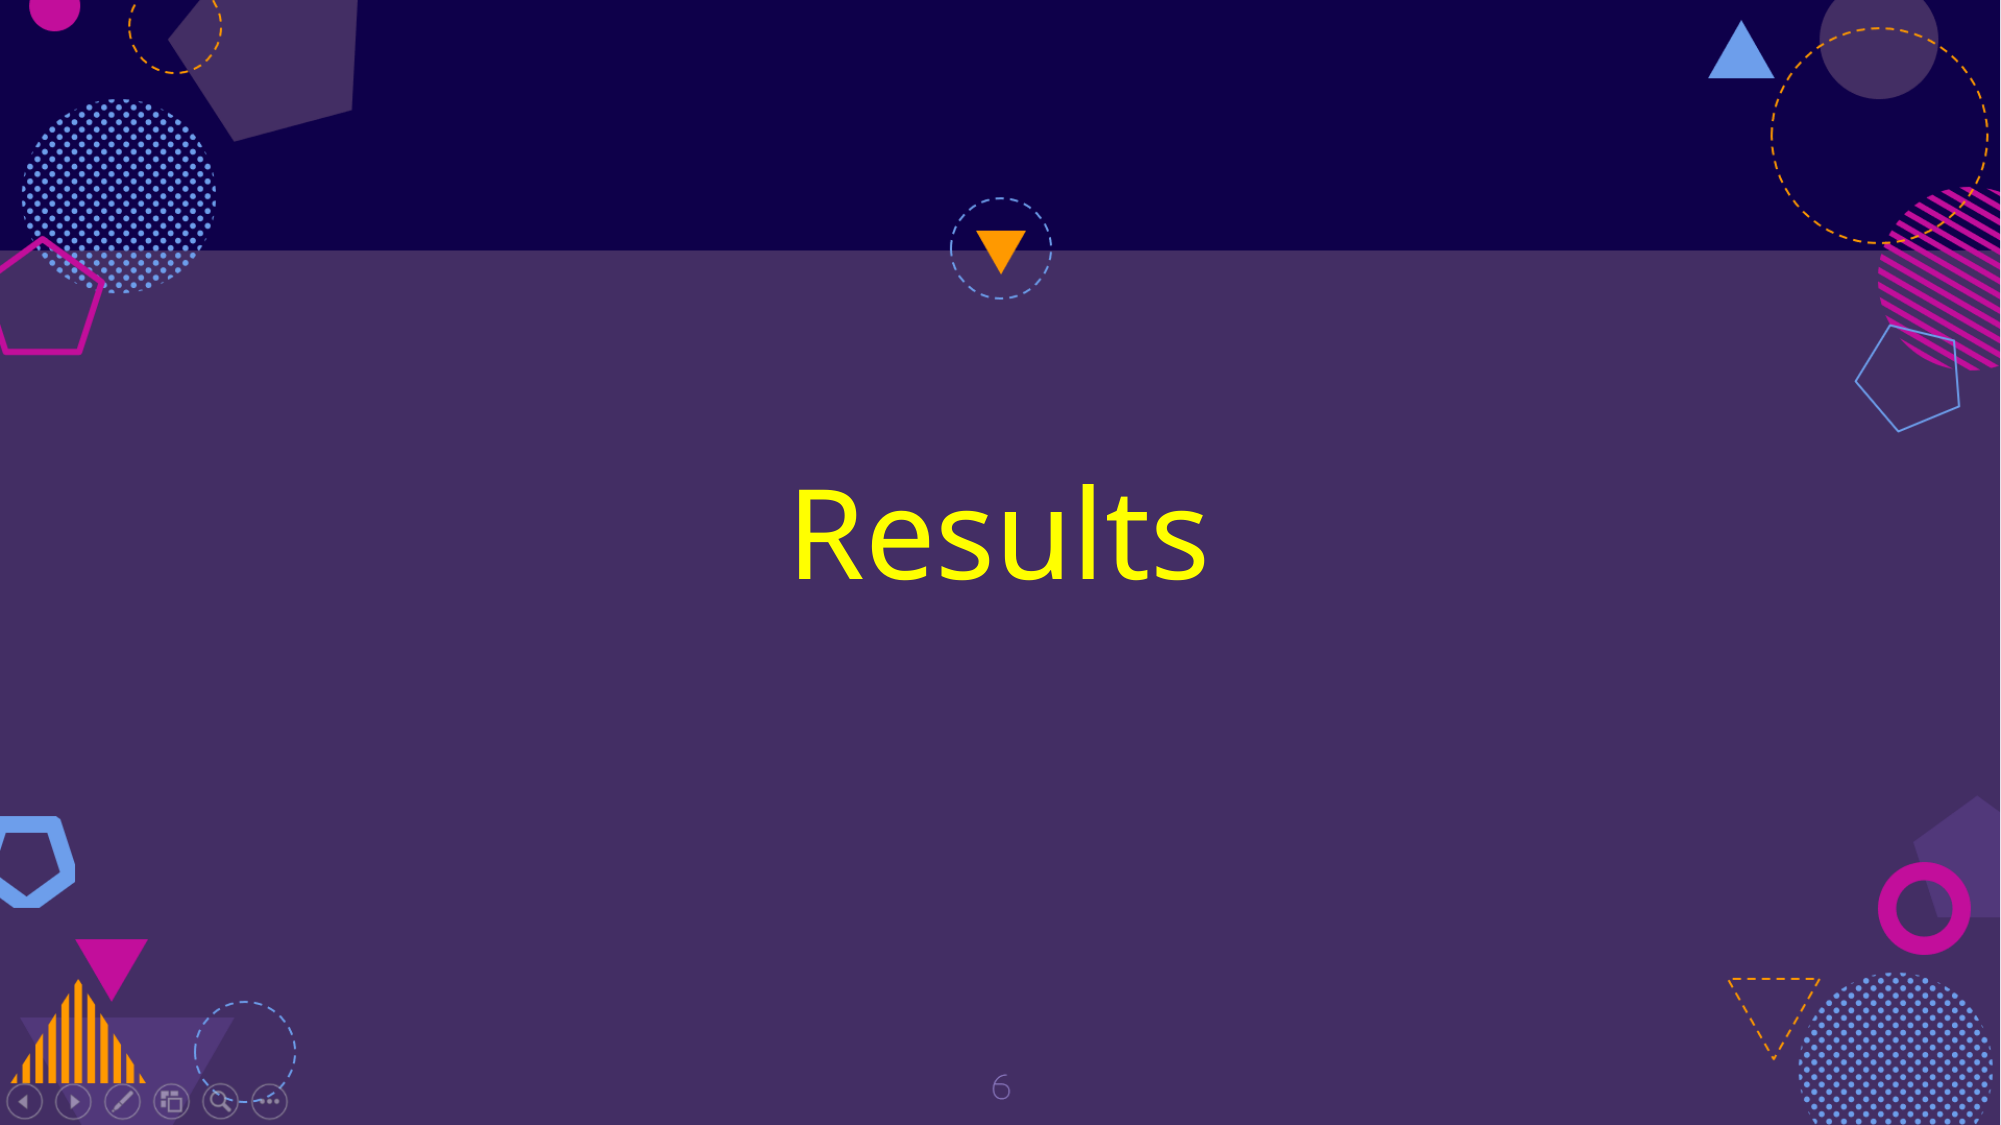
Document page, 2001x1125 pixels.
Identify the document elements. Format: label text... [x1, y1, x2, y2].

picture [0, 0, 2001, 1125]
title Results [136, 403, 1862, 615]
